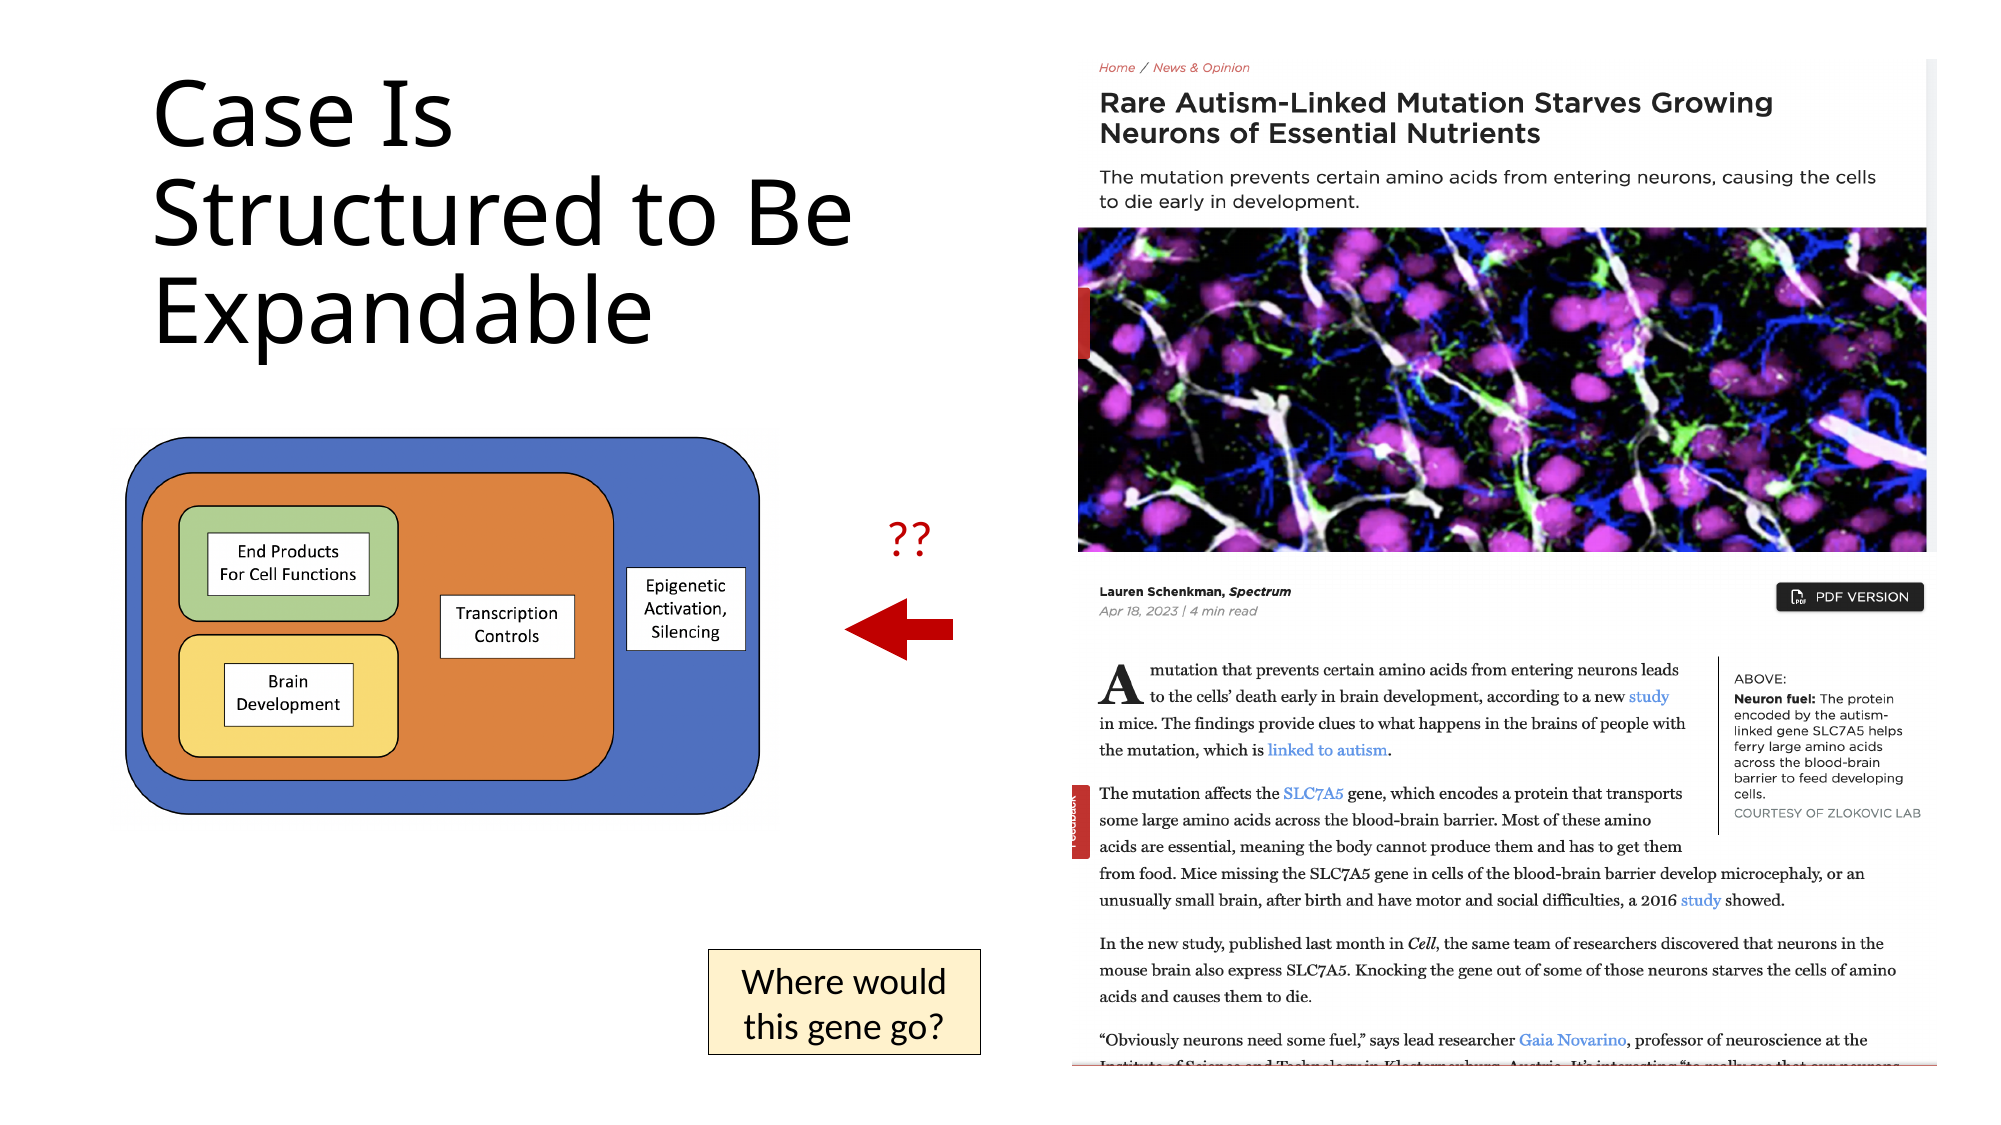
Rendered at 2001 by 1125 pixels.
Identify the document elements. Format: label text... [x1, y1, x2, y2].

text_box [1072, 59, 1937, 1066]
title Case Is Structured to Be Expandable [136, 59, 949, 372]
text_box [110, 428, 954, 831]
text_box Where would this gene go? [708, 949, 981, 1055]
